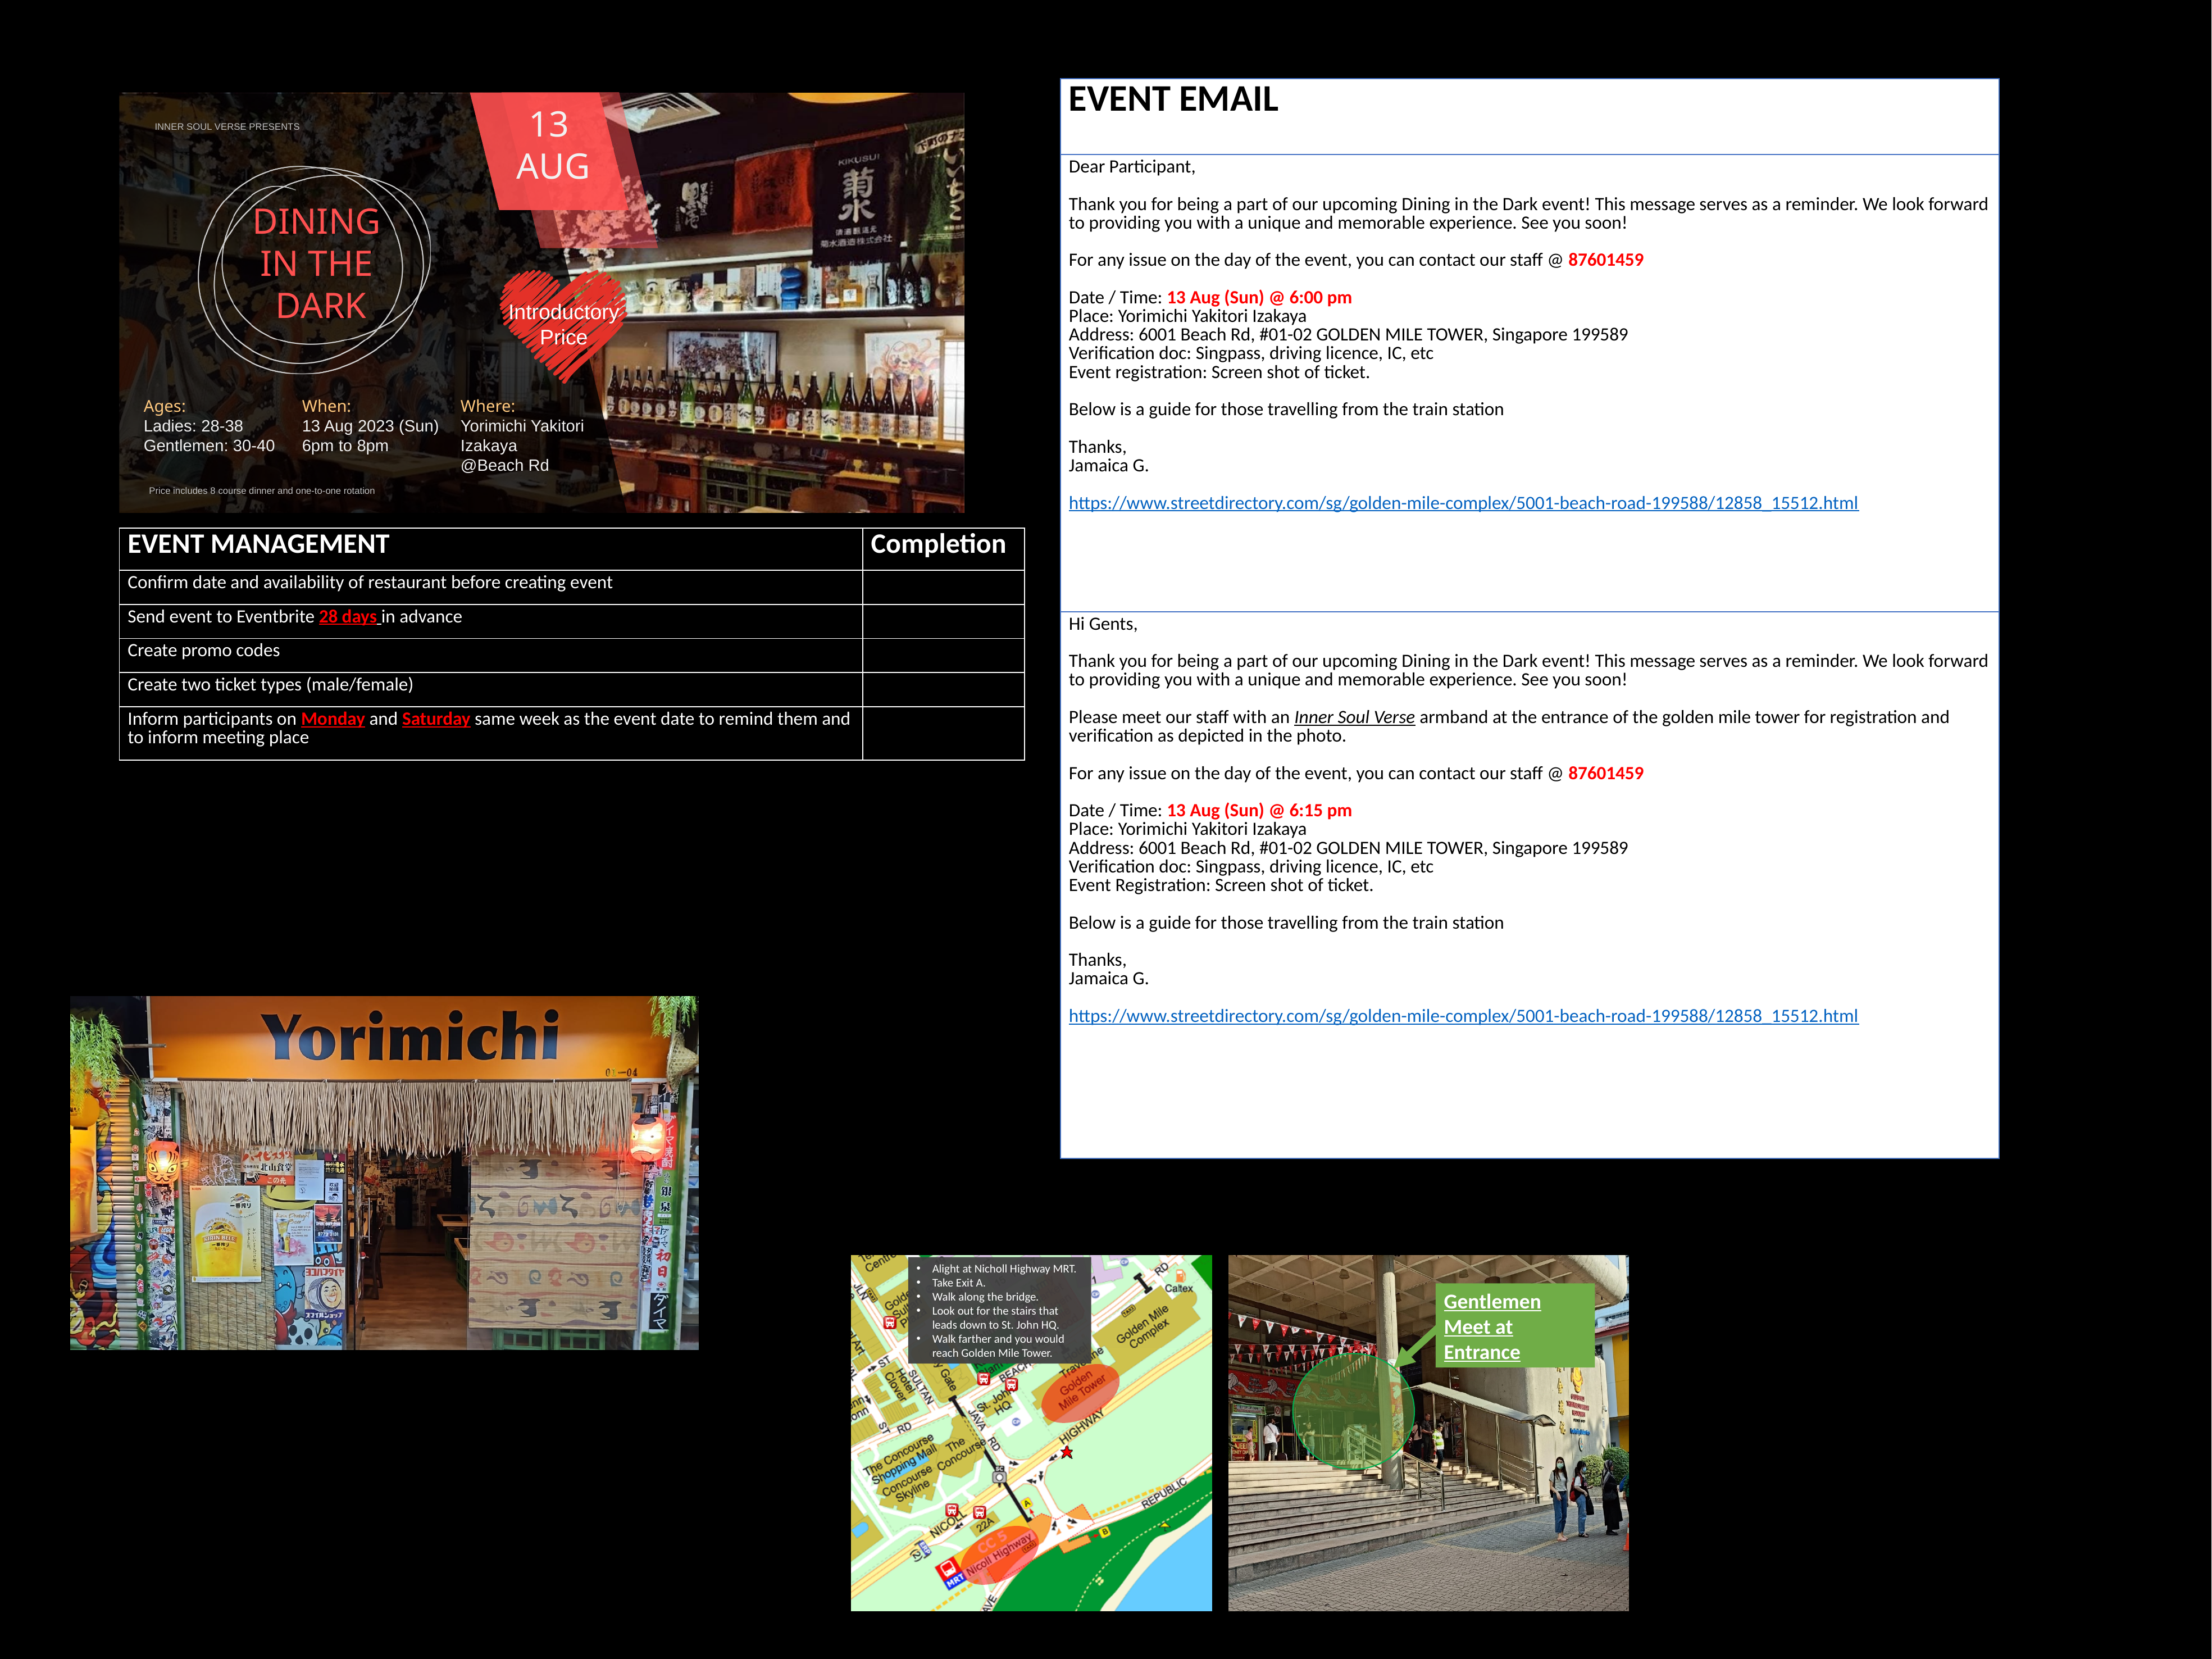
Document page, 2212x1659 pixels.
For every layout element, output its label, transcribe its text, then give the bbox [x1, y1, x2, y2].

table_cell Dear Participant, Thank you for being a part of our upcoming Dining in the Dark event! This message serves as a reminder. We look forward to providing you with a unique and memorable experience. See you soon! For any issue on the day of the event, you can contact our staff @ 87601459 Date / Time: 13 Aug (Sun) @ 6:00 pm Place: Yorimichi Yakitori Izakaya Address: 6001 Beach Rd, #01-02 GOLDEN MILE TOWER, Singapore 199589 Verification doc: Singpass, driving licence, IC, etc Event registration: Screen shot of ticket. Below is a guide for those travelling from the train station Thanks, Jamaica G. https://www.streetdirectory.com/sg/golden-mile-complex/5001-beach-road-199588/12858_15512.html [1061, 155, 1999, 611]
table_cell Create promo codes [120, 639, 862, 672]
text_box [1228, 1255, 1629, 1611]
picture [70, 996, 699, 1350]
table_cell [863, 707, 1024, 760]
table_cell Send event to Eventbrite 28 days in advance [120, 605, 862, 638]
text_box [851, 1255, 1212, 1611]
table_cell Confirm date and availability of restaurant before creating event [120, 571, 862, 604]
table_cell [863, 571, 1024, 604]
table_cell Hi Gents, Thank you for being a part of our upcoming Dining in the Dark event! This message serves as a reminder. We look forward to providing you with a unique and memorable experience. See you soon! Please meet our staff with an Inner Soul Verse armband at the entrance of the golden mile tower for registration and verification as depicted in the photo. For any issue on the day of the event, you can contact our staff @ 87601459 Date / Time: 13 Aug (Sun) @ 6:15 pm Place: Yorimichi Yakitori Izakaya Address: 6001 Beach Rd, #01-02 GOLDEN MILE TOWER, Singapore 199589 Verification doc: Singpass, driving licence, IC, etc Event Registration: Screen shot of ticket. Below is a guide for those travelling from the train station Thanks, Jamaica G. https://www.streetdirectory.com/sg/golden-mile-complex/5001-beach-road-199588/12858_15512.html [1061, 612, 1999, 1158]
table_cell [863, 673, 1024, 706]
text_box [116, 92, 964, 513]
table_cell [863, 605, 1024, 638]
table_header Completion [863, 529, 1024, 570]
table_header EVENT EMAIL [1061, 79, 1999, 154]
table_cell Inform participants on Monday and Saturday same week as the event date to remind them and to inform meeting place [120, 707, 862, 760]
table_cell [863, 639, 1024, 672]
table_cell Create two ticket types (male/female) [120, 673, 862, 706]
table_header EVENT MANAGEMENT [120, 529, 862, 570]
